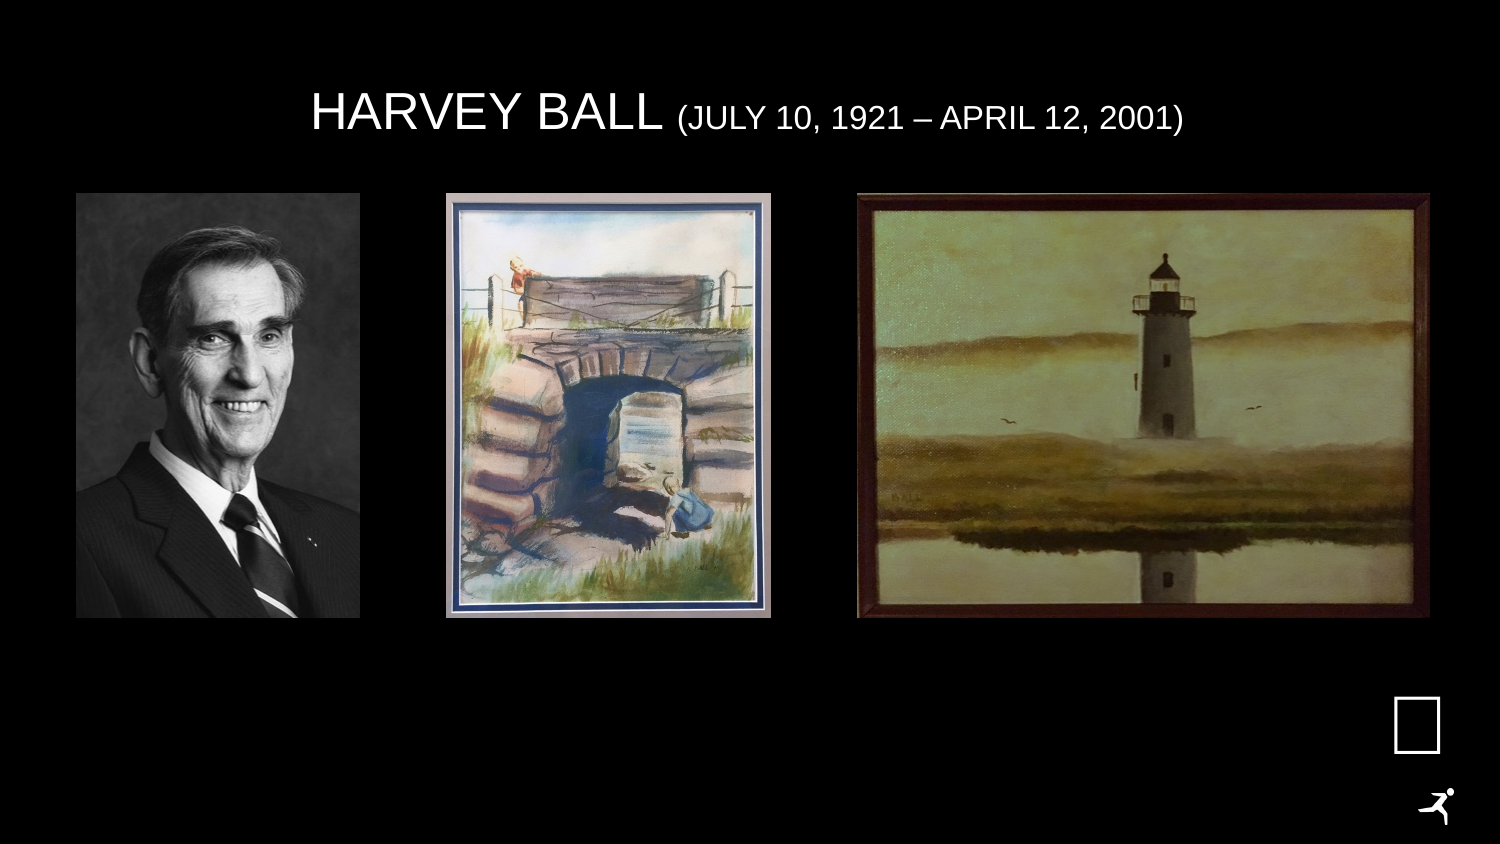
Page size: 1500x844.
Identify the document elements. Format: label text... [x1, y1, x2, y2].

picture [76, 193, 360, 619]
text_box 🎨 [1372, 663, 1487, 779]
picture [1418, 788, 1454, 825]
picture [445, 193, 771, 619]
picture [857, 193, 1430, 619]
text_box Harvey ball (July 10, 1921 – April 12, 2001) [94, 89, 1402, 148]
